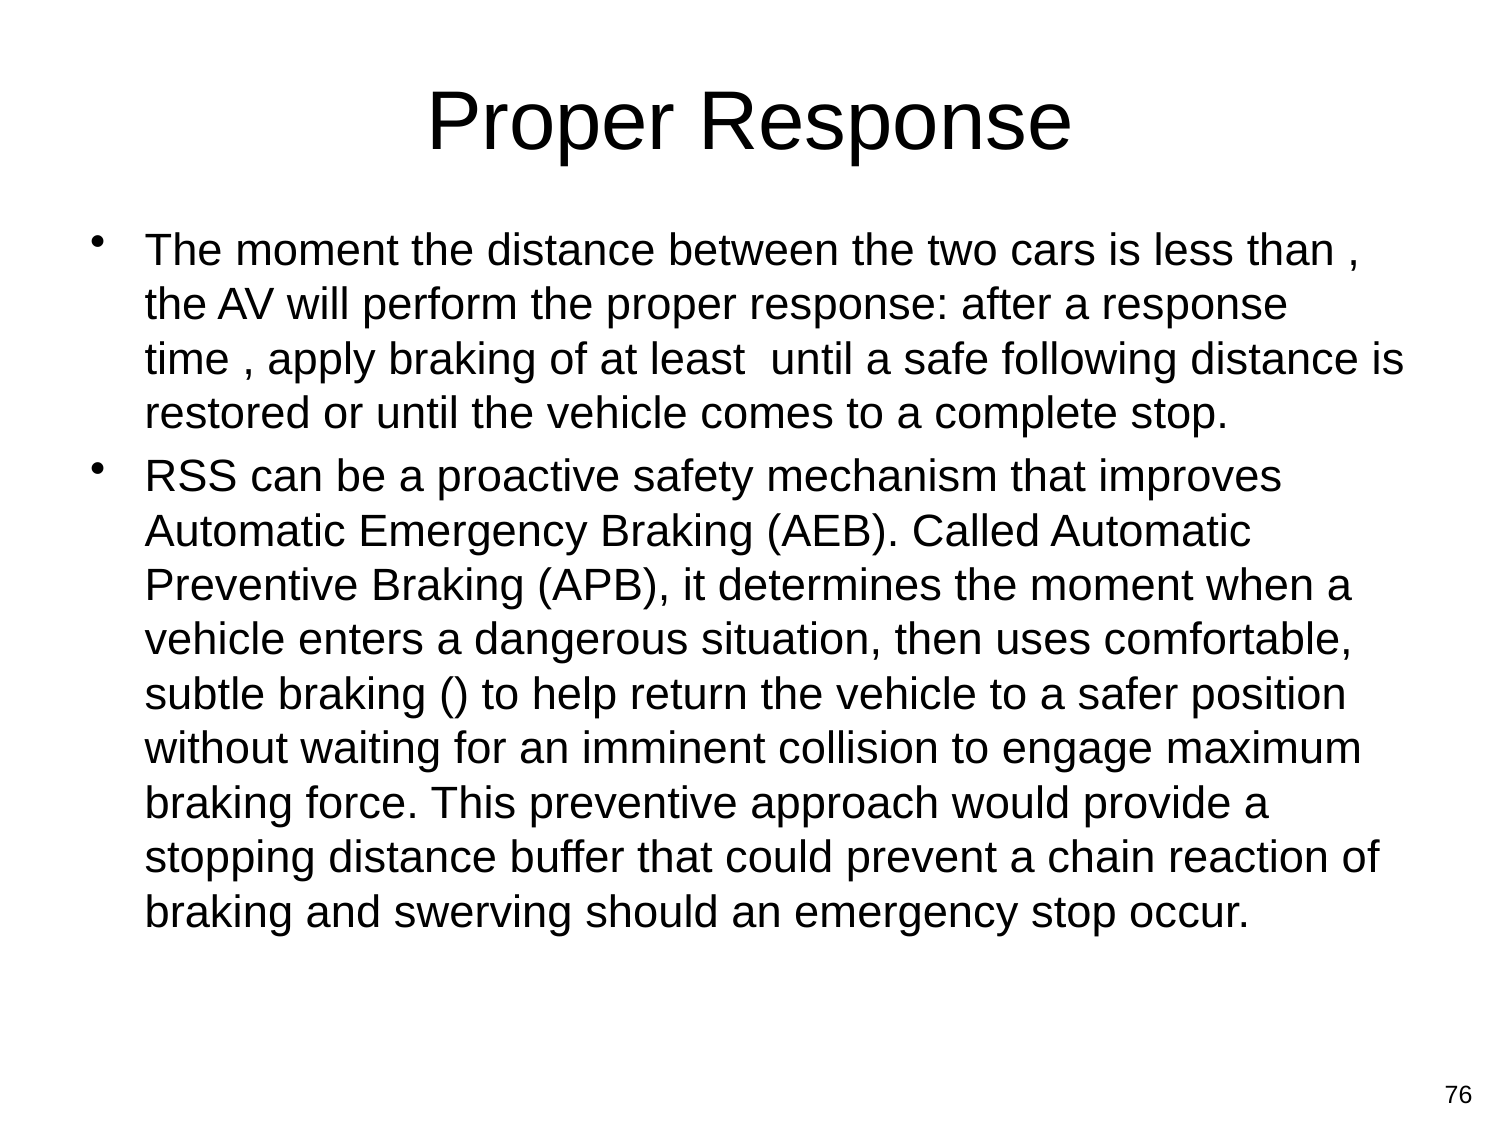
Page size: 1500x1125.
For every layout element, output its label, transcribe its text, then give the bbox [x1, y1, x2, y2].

slide_number 76 [1137, 1070, 1488, 1112]
title Proper Response [74, 44, 1426, 188]
